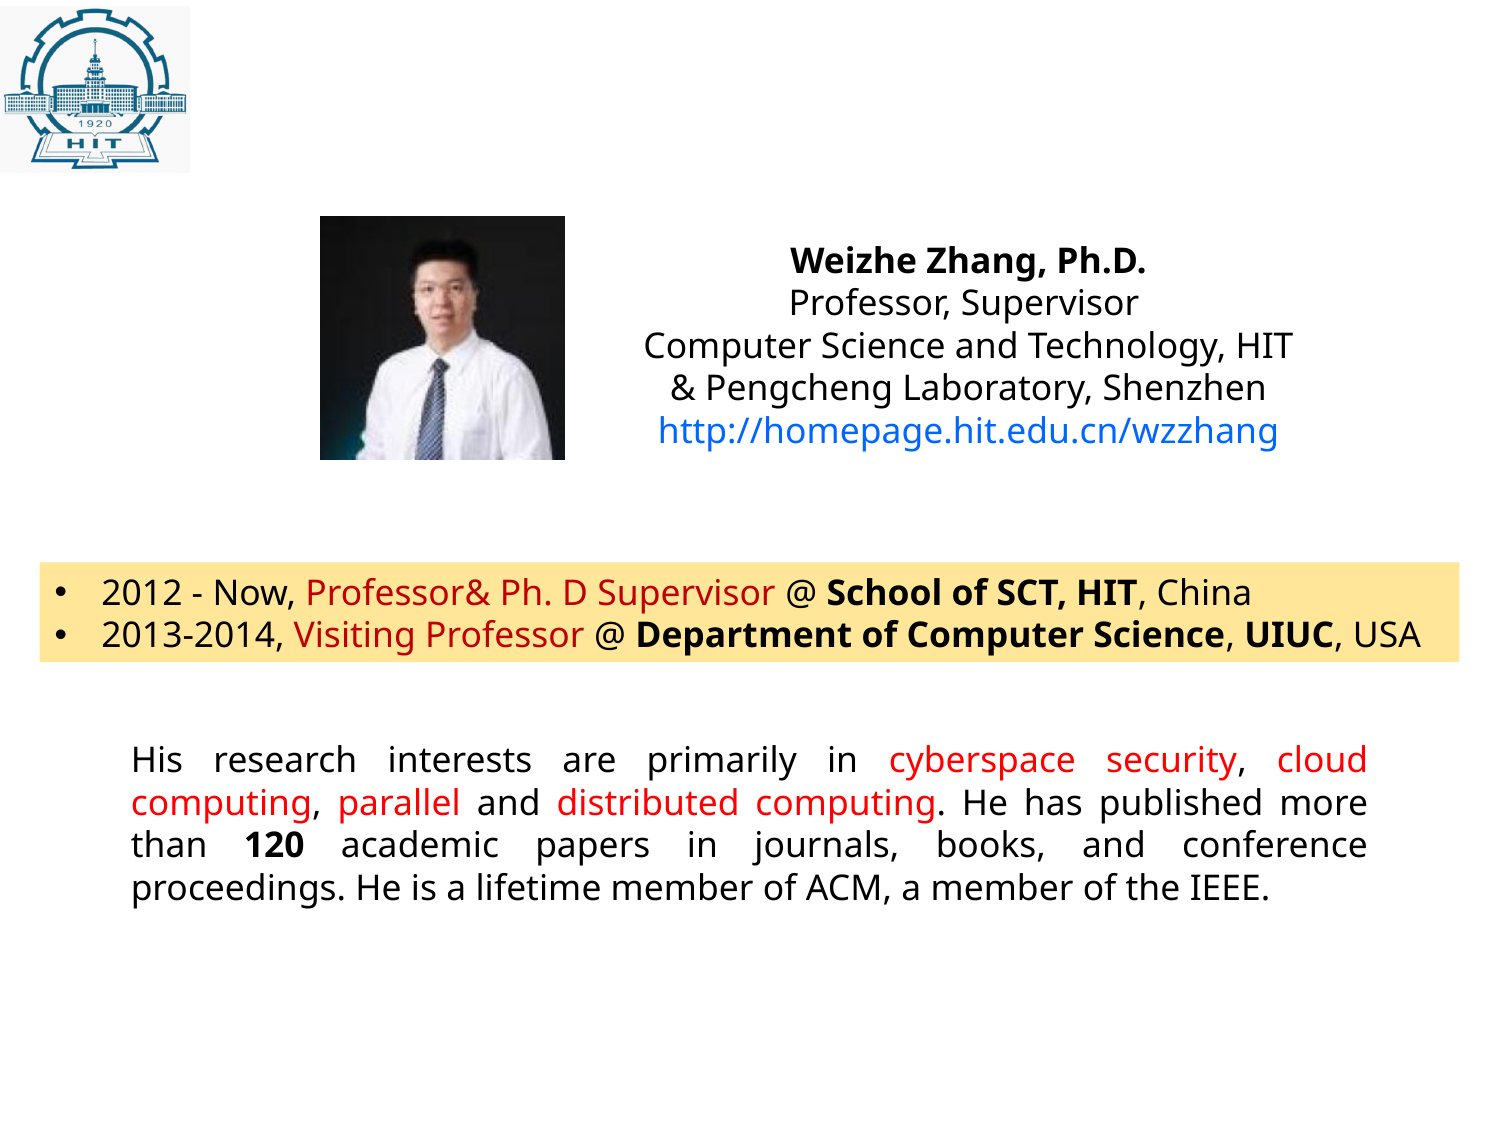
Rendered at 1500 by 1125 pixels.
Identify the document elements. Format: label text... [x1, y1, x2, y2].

text_box Weizhe Zhang, Ph.D. Professor, Supervisor Computer Science and Technology, HIT & Pengcheng Laboratory, Shenzhen http://homepage.hit.edu.cn/wzzhang [579, 230, 1358, 458]
text_box 2012 - Now, Professor& Ph. D Supervisor @ School of SCT, HIT, China 2013-2014, Visiting Professor @ Department of Computer Science, UIUC, USA [39, 562, 1460, 663]
picture [0, 6, 190, 173]
picture [320, 216, 565, 461]
text_box His research interests are primarily in cyberspace security, cloud computing, parallel and distributed computing. He has published more than 120 academic papers in journals, books, and conference proceedings. He is a lifetime member of ACM, a member of the IEEE. [116, 729, 1384, 915]
